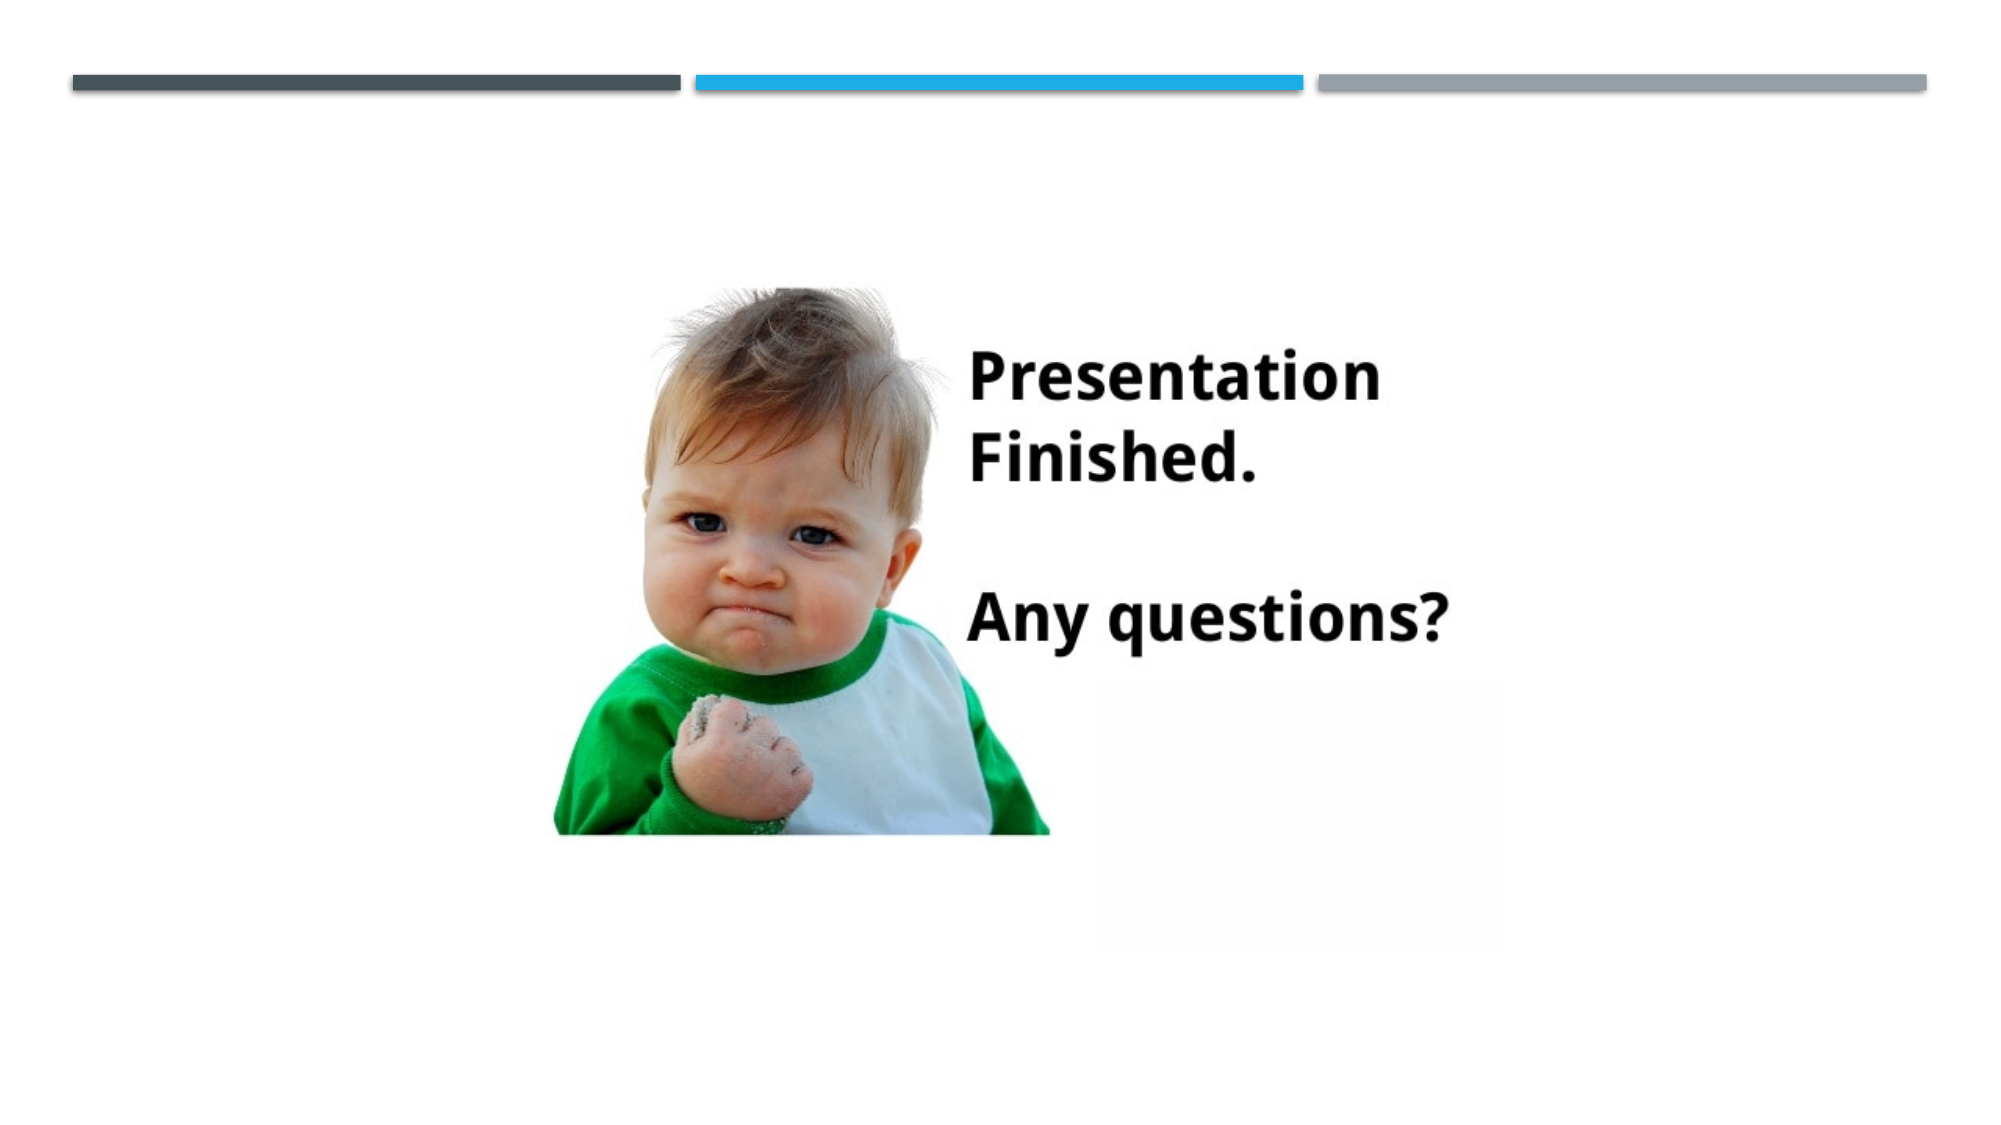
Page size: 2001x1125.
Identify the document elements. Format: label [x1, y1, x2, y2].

picture [500, 281, 1505, 951]
